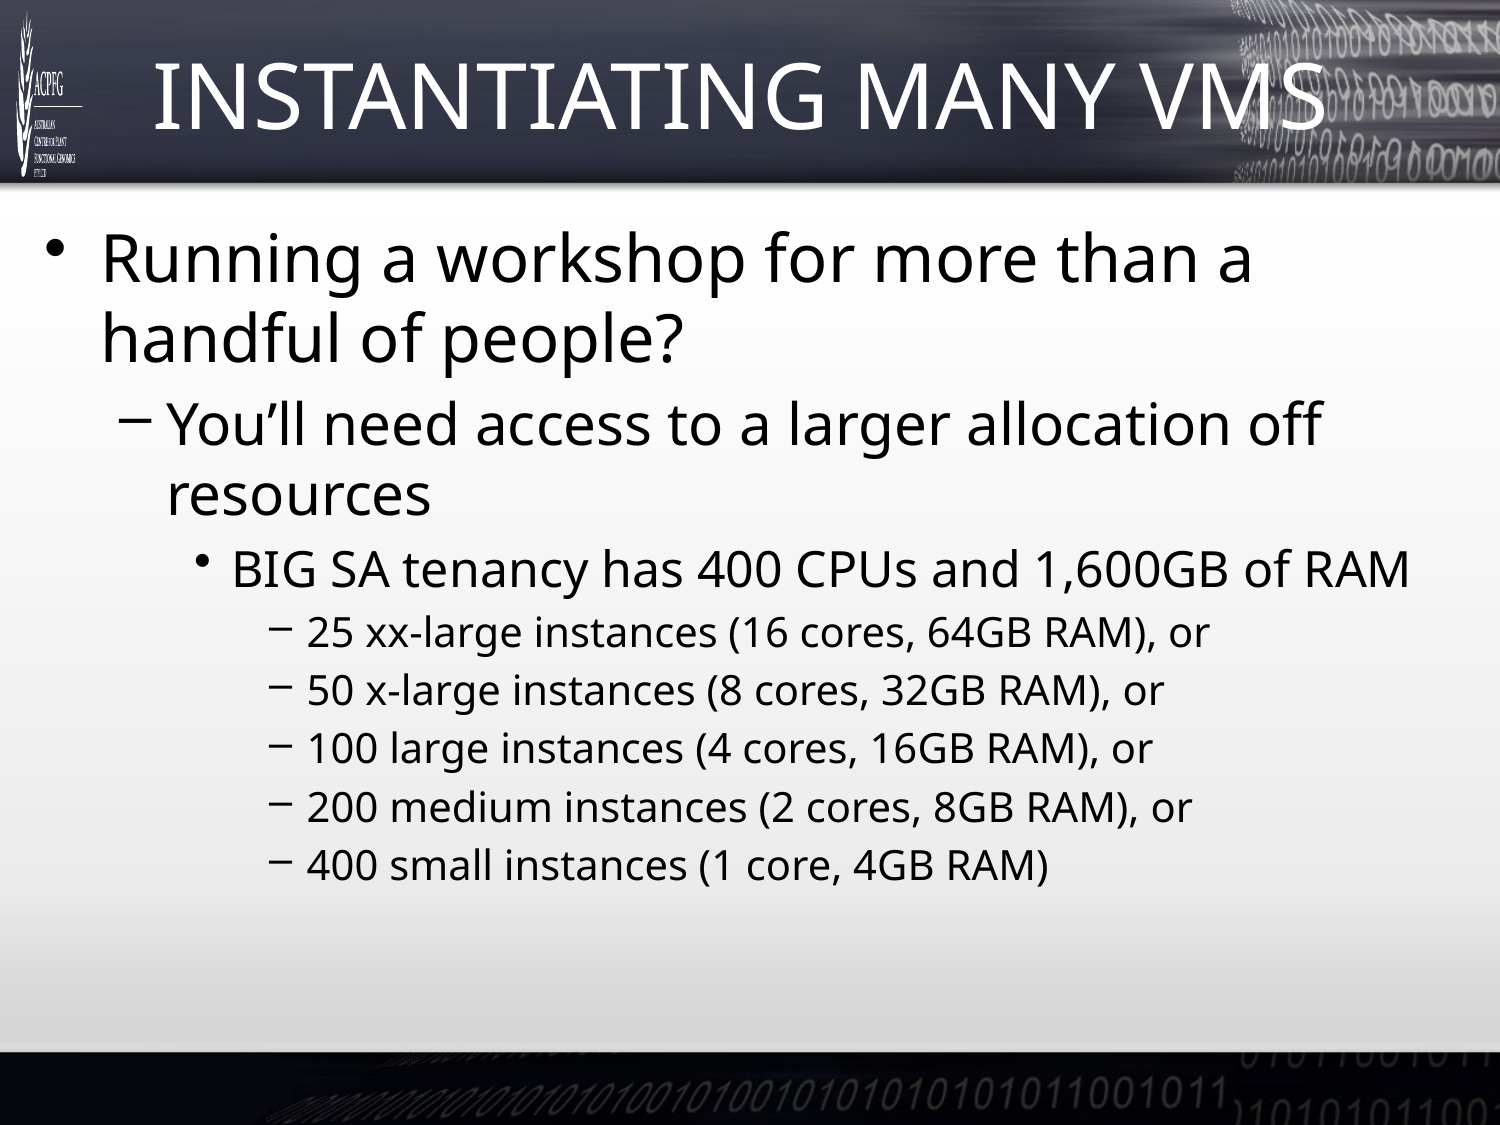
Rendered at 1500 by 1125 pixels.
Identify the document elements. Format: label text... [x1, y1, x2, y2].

title Instantiating Many VMs [82, 30, 1400, 149]
list Running a workshop for more than a handful of people? You’ll need access to a larger allocation off resources BIG SA tenancy has 400 CPUs and 1,600GB of RAM 25 xx-large instances (16 cores, 64GB RAM), or 50 x-large instances (8 cores, 32GB RAM), or 100 large instances (4 cores, 16GB RAM), or 200 medium instances (2 cores, 8GB RAM), or 400 small instances (1 core, 4GB RAM) [29, 208, 1471, 1036]
picture [0, 0, 1500, 1125]
